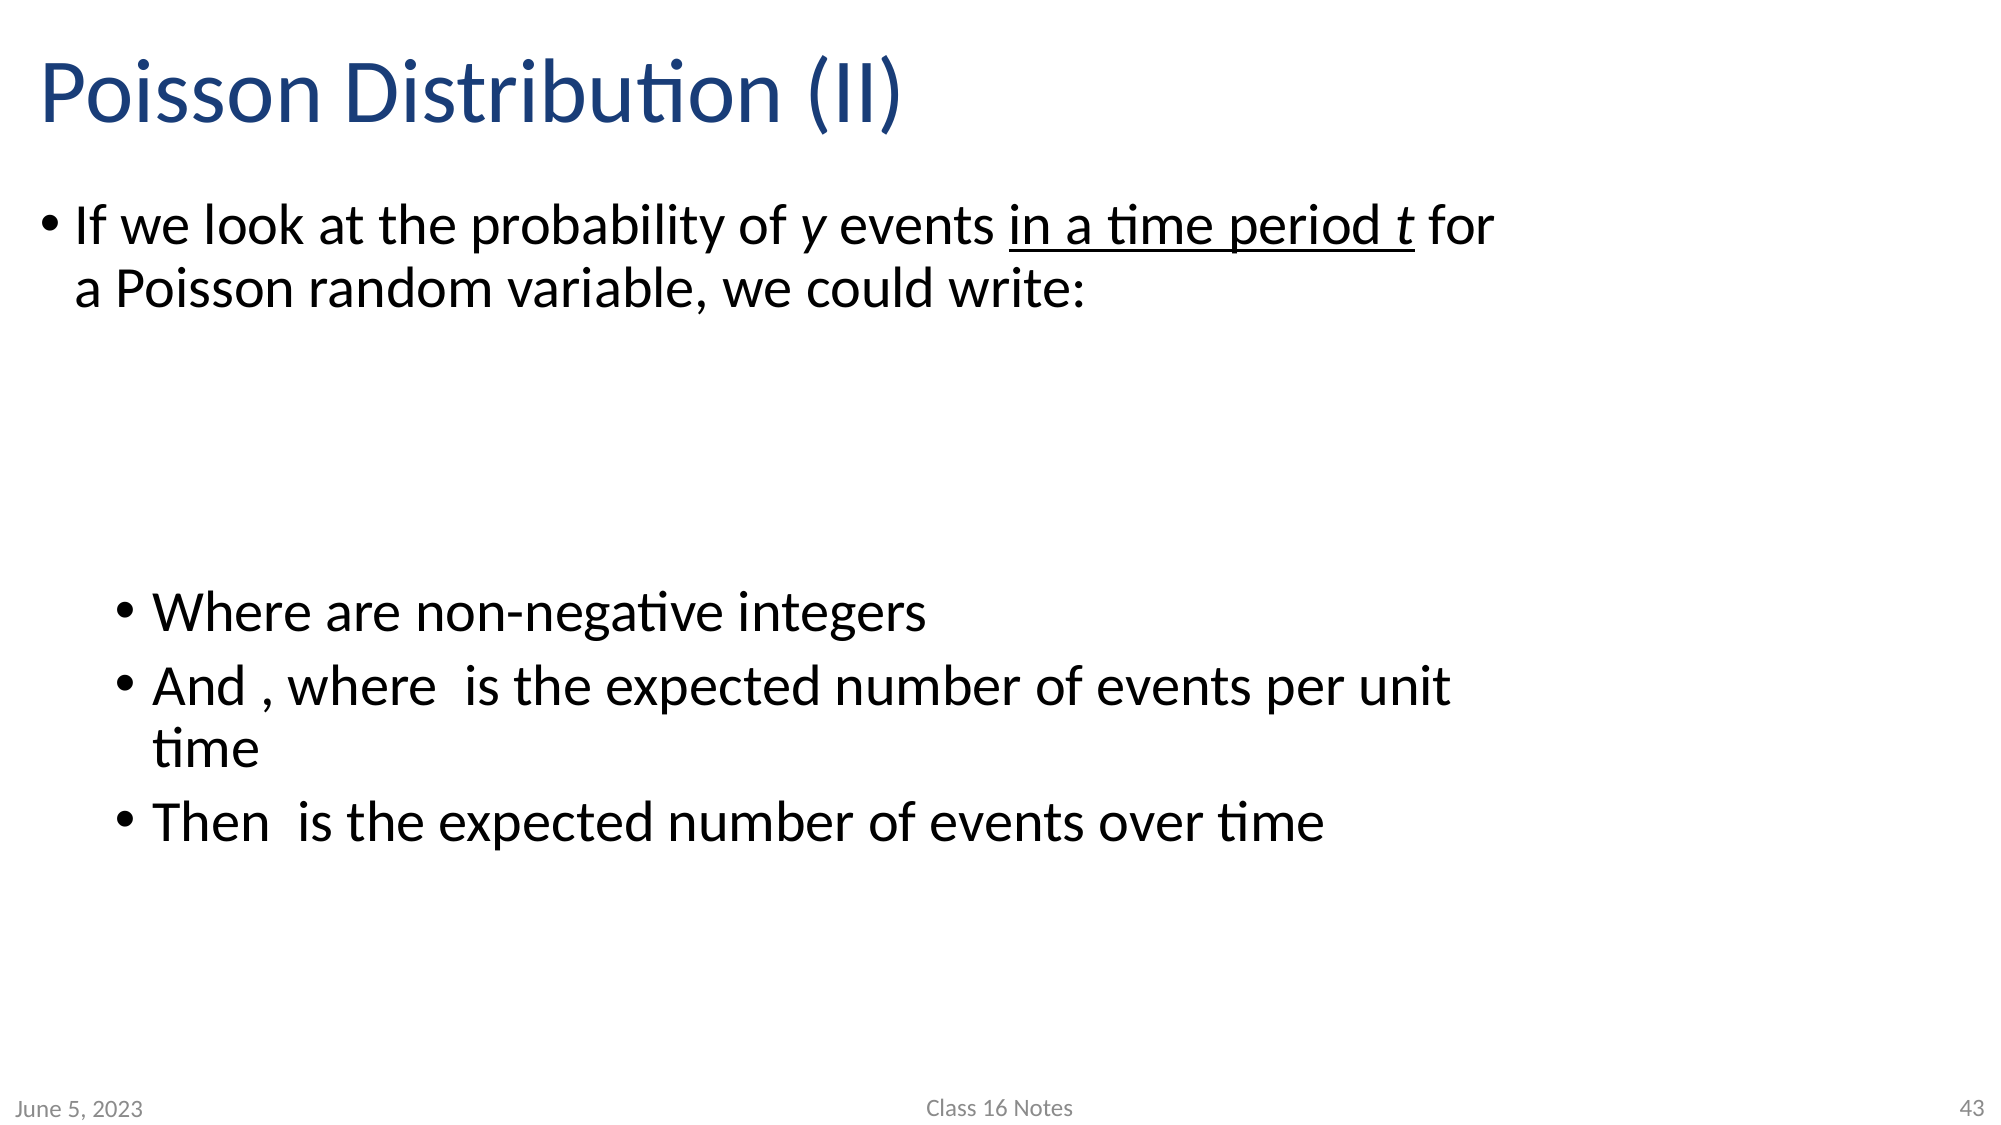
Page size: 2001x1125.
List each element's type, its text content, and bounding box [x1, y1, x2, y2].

title Poisson Distribution (II) [24, 24, 1975, 163]
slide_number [0, 1089, 450, 1125]
slide_number 43 [1550, 1087, 2000, 1125]
footer Class 16 Notes [662, 1087, 1338, 1125]
